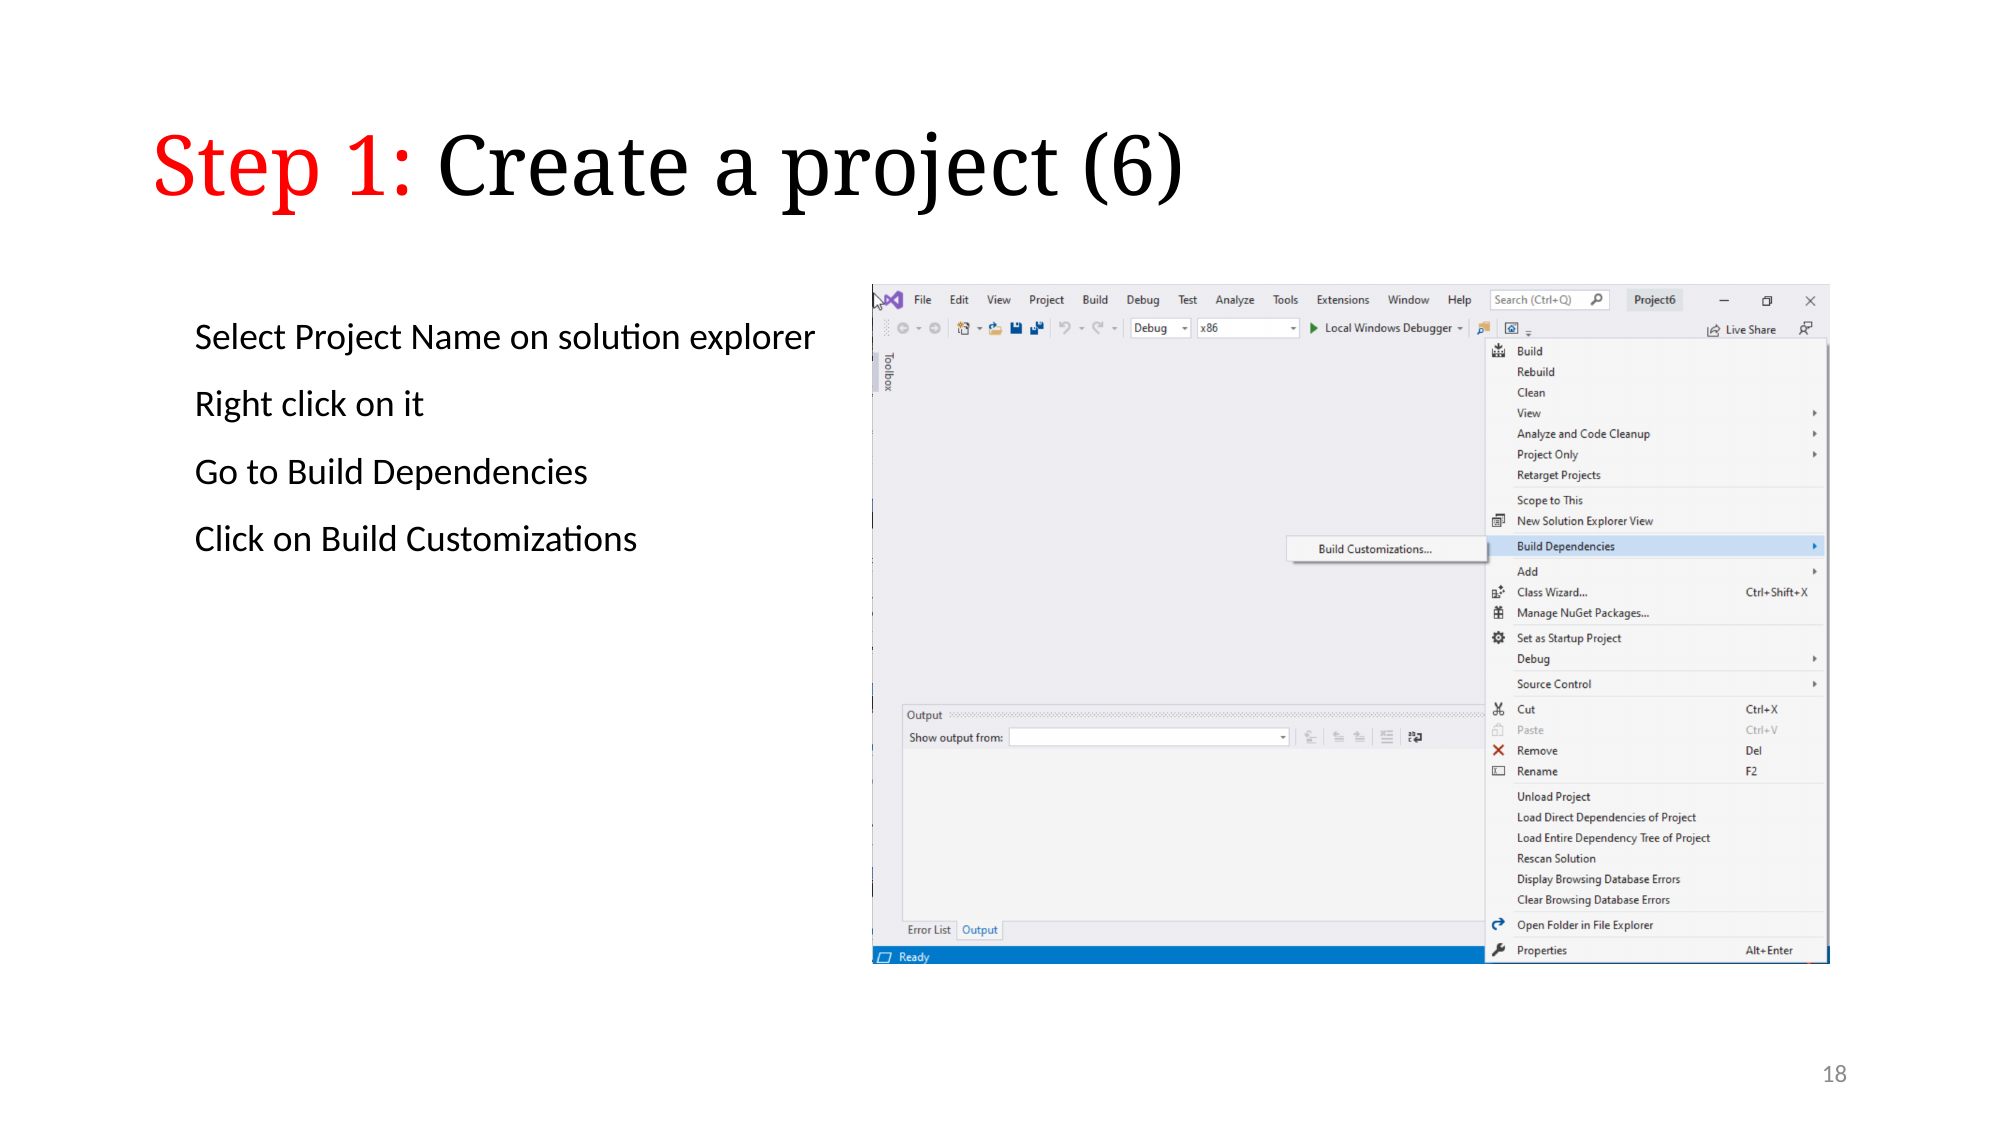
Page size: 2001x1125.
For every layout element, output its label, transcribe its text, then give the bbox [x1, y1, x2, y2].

title Step 1: Create a project (6) [137, 59, 1863, 278]
slide_number 18 [1412, 1042, 1863, 1103]
picture [872, 284, 1830, 964]
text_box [1288, 529, 1677, 576]
text_box Select Project Name on solution explorer Right click on it Go to Build Dependencies Click on Build Customizations [179, 281, 1701, 634]
